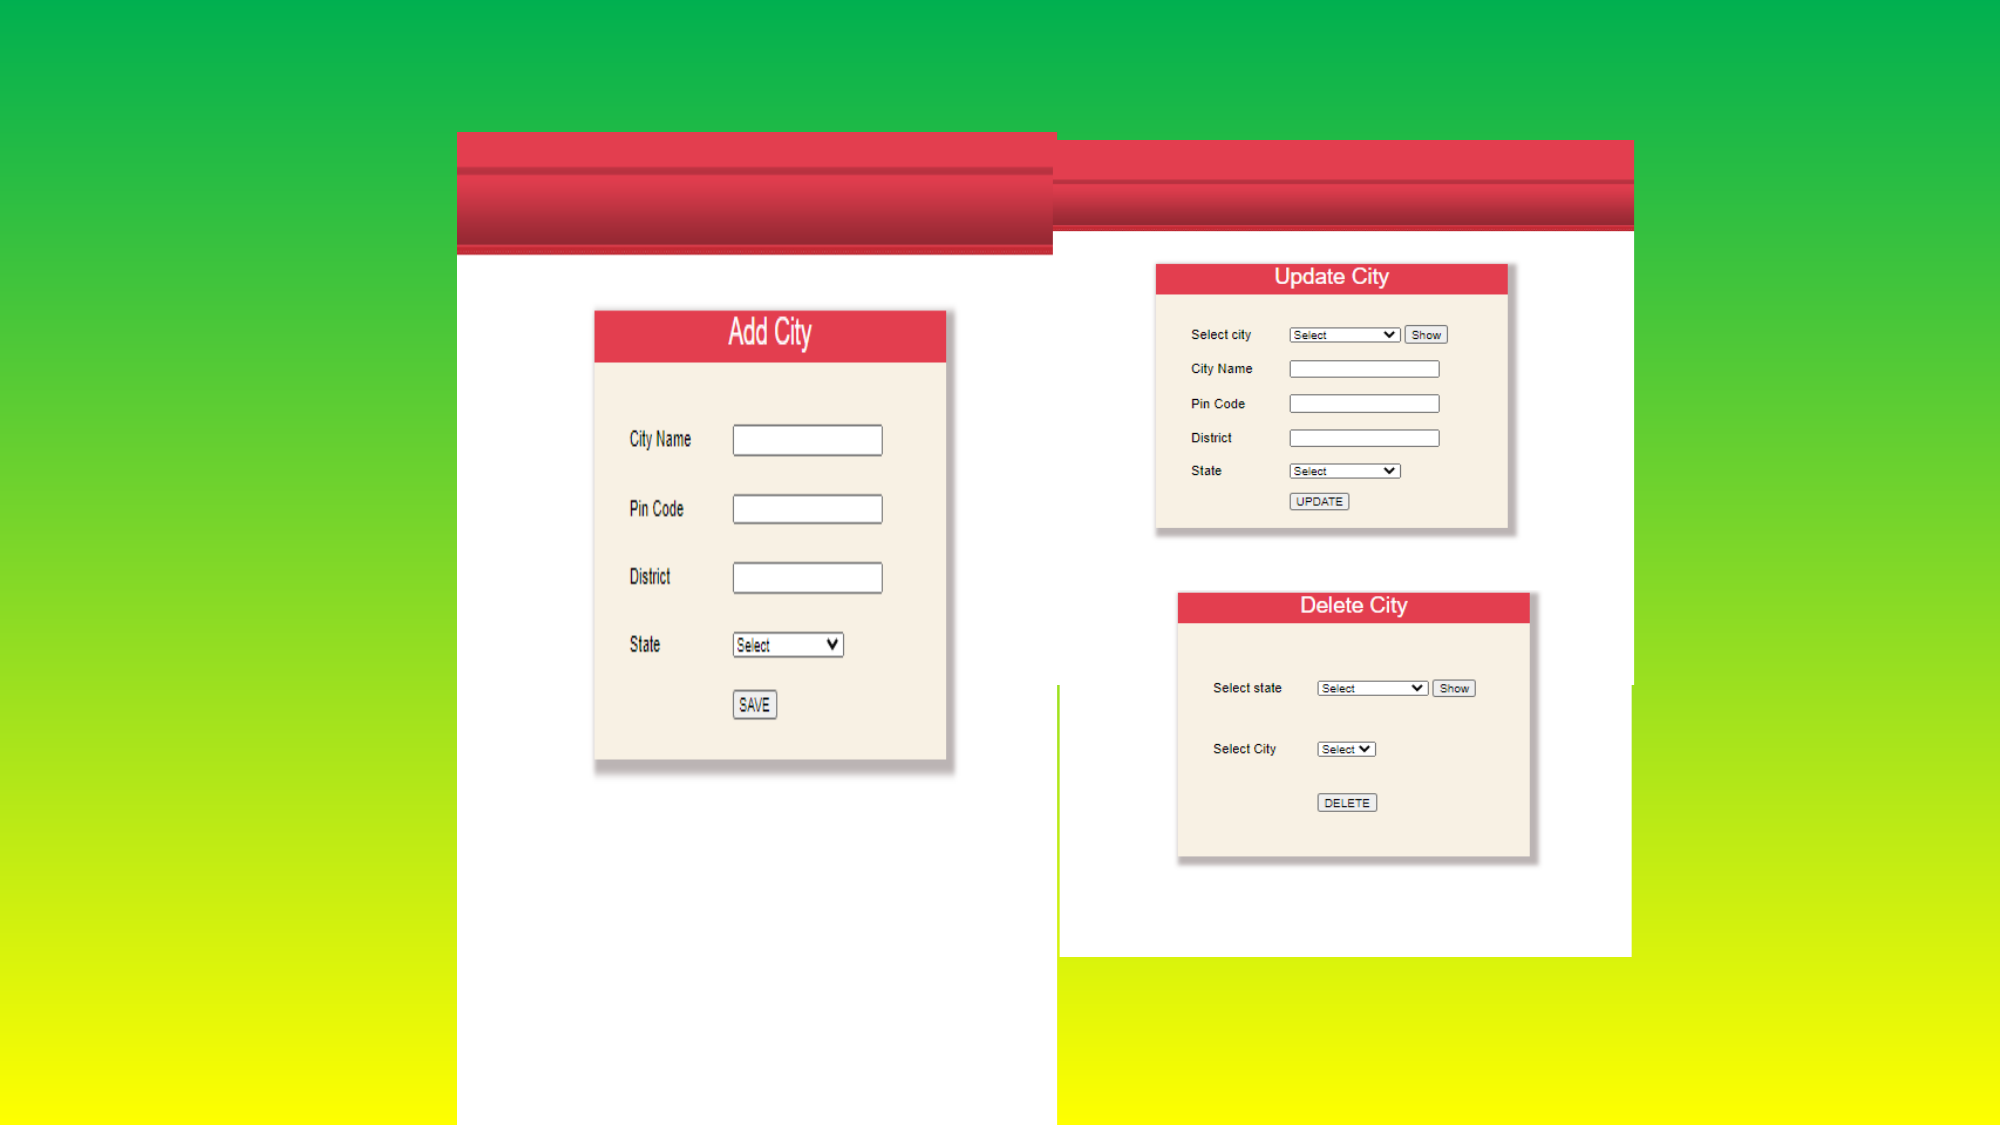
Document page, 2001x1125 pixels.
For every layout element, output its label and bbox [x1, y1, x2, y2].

picture [456, 131, 1635, 1125]
